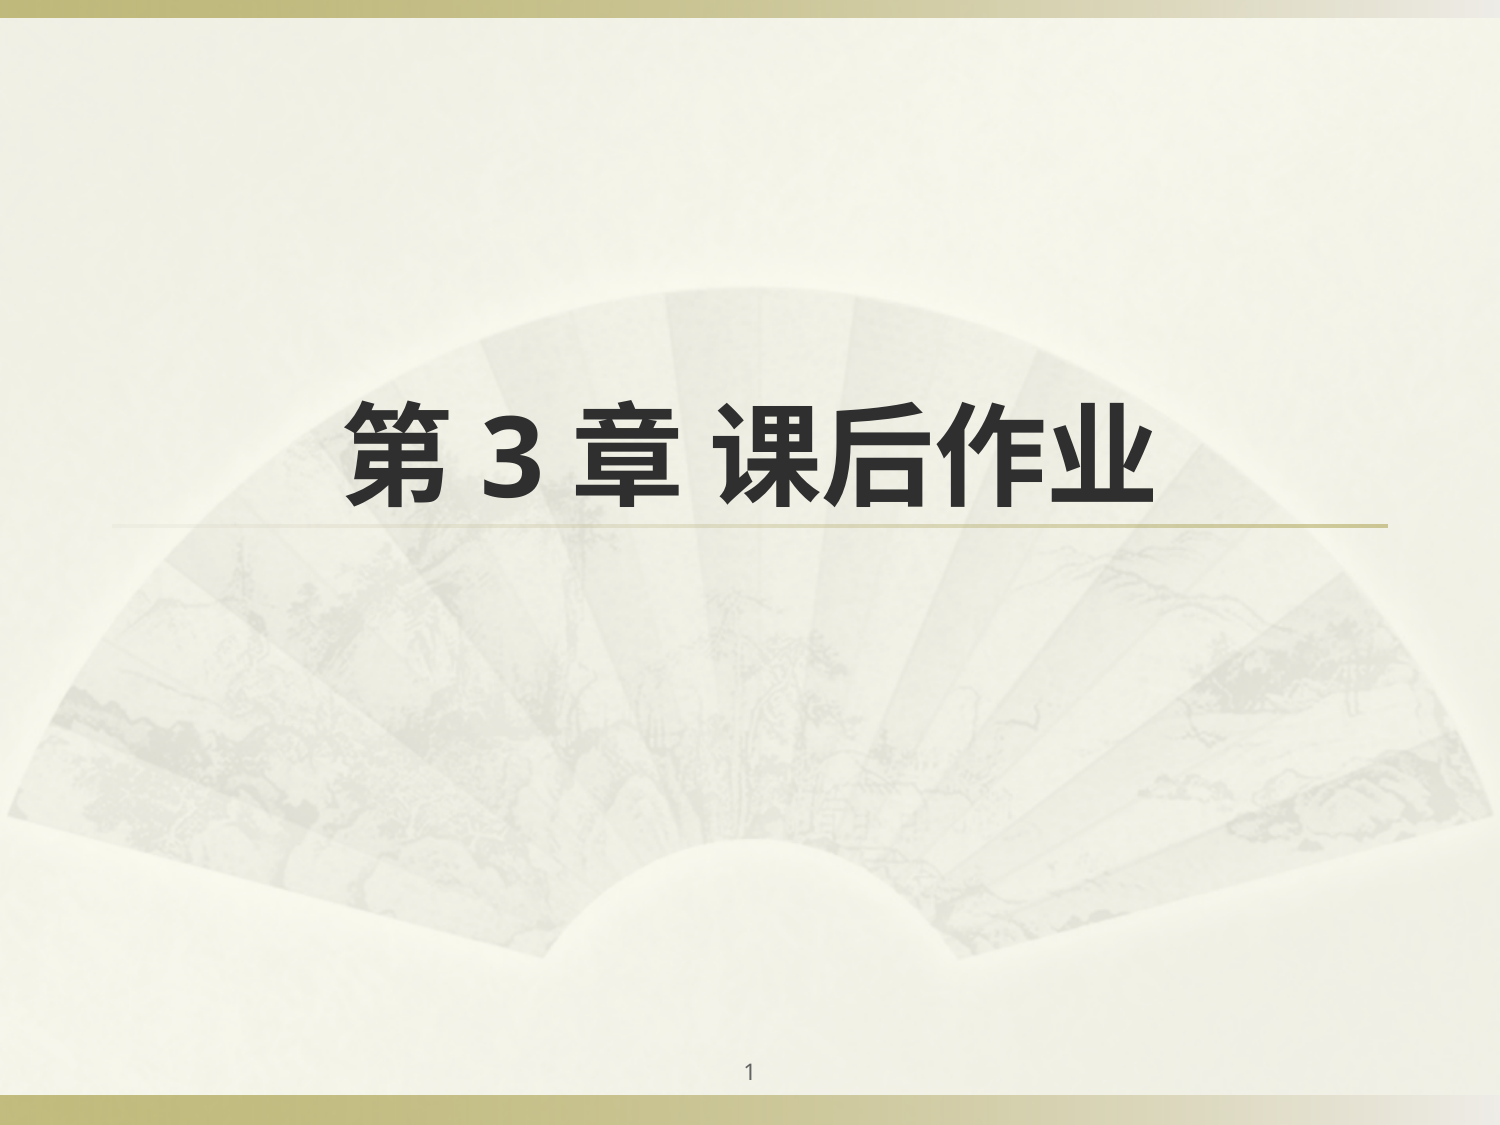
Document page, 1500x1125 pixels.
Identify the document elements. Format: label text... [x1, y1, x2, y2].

slide_number 1 [675, 1050, 825, 1097]
title 第3章 课后作业 [112, 275, 1388, 528]
